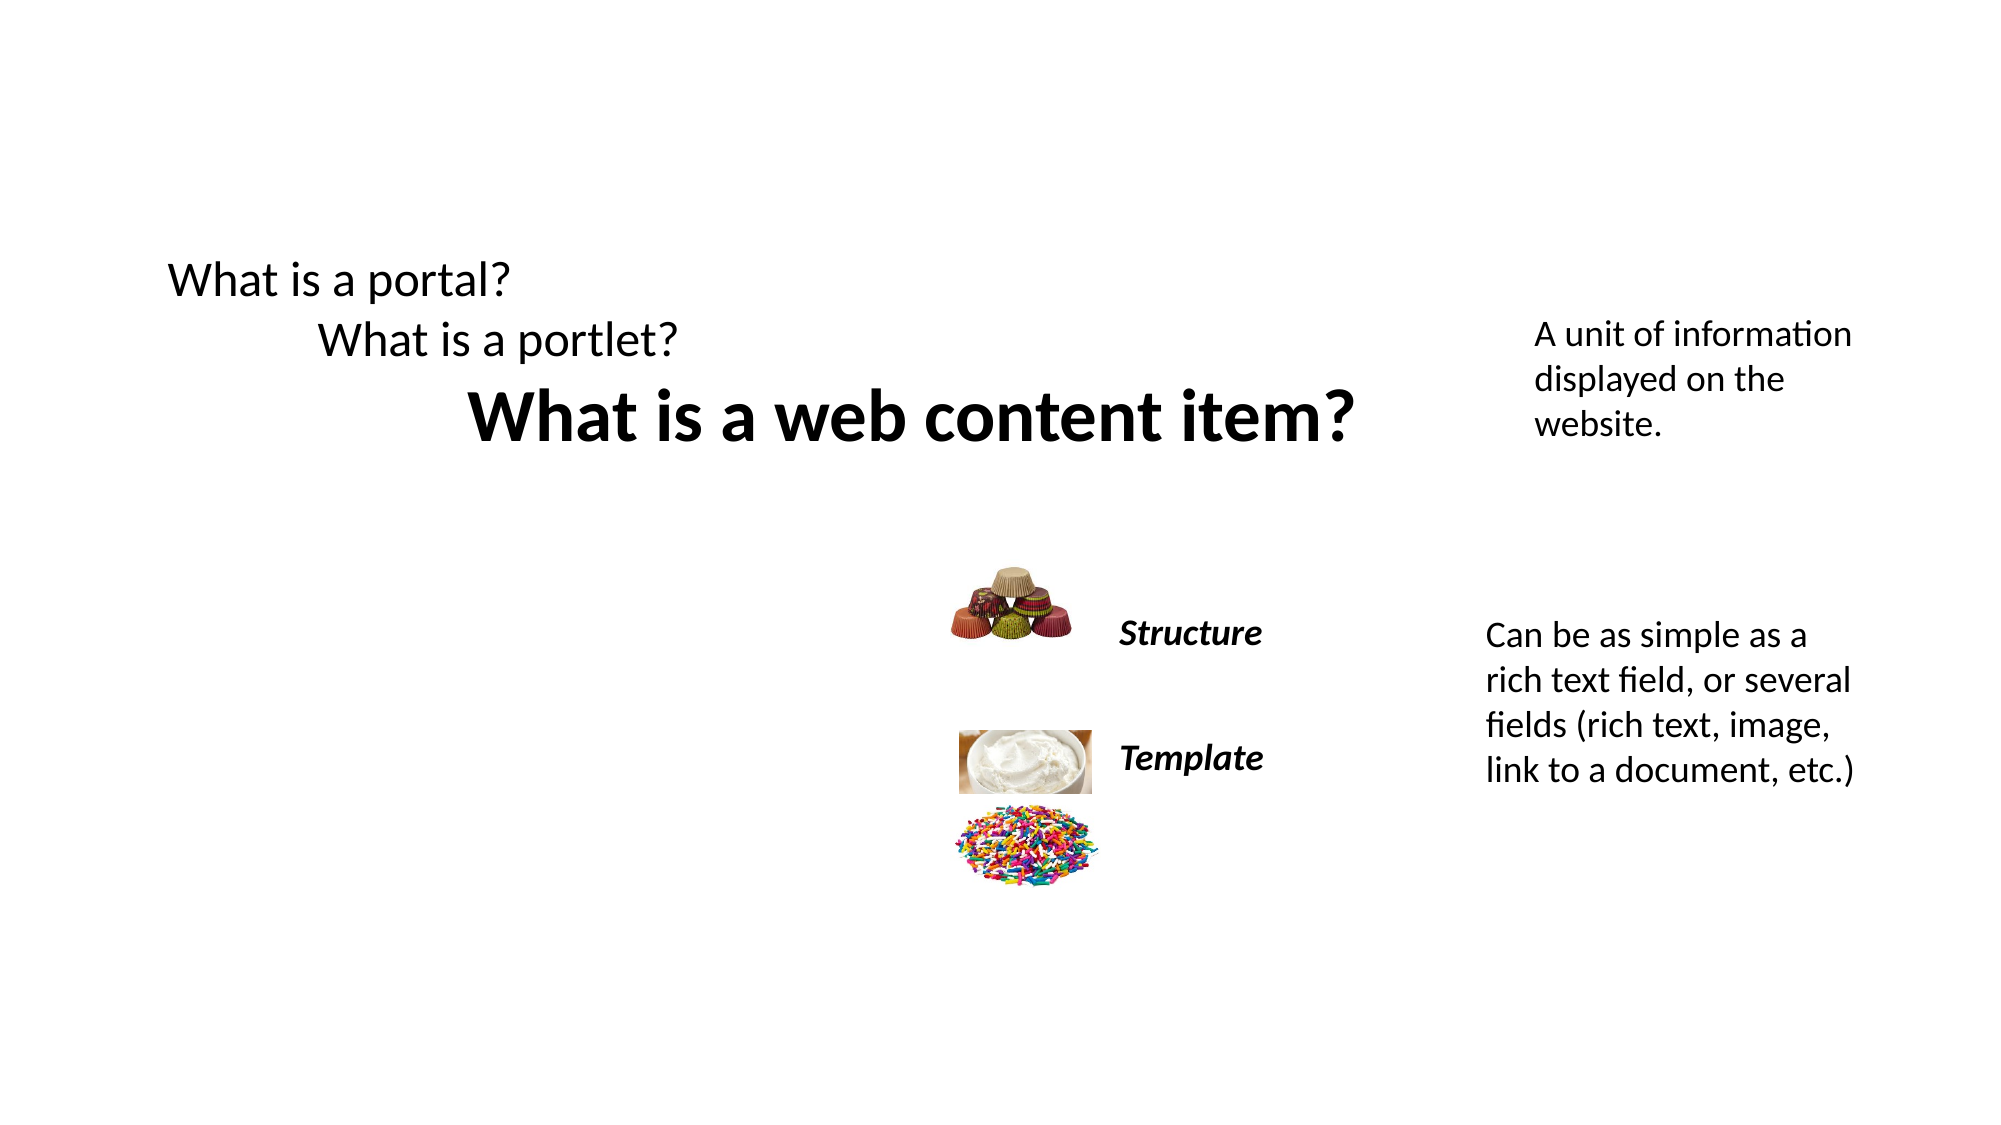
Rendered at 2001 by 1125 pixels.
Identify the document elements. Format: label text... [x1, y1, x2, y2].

text_box Structure [1104, 600, 1598, 661]
text_box What is a portal? What is a portlet? What is a web content item? [152, 238, 1429, 641]
picture [950, 729, 1101, 890]
text_box Can be as simple as a rich text field, or several fields (rich text, image, link to a document, etc.) [1471, 602, 1877, 888]
text_box Template [1104, 725, 1310, 831]
text_box A unit of information displayed on the website. [1519, 301, 1926, 497]
picture [950, 542, 1072, 664]
